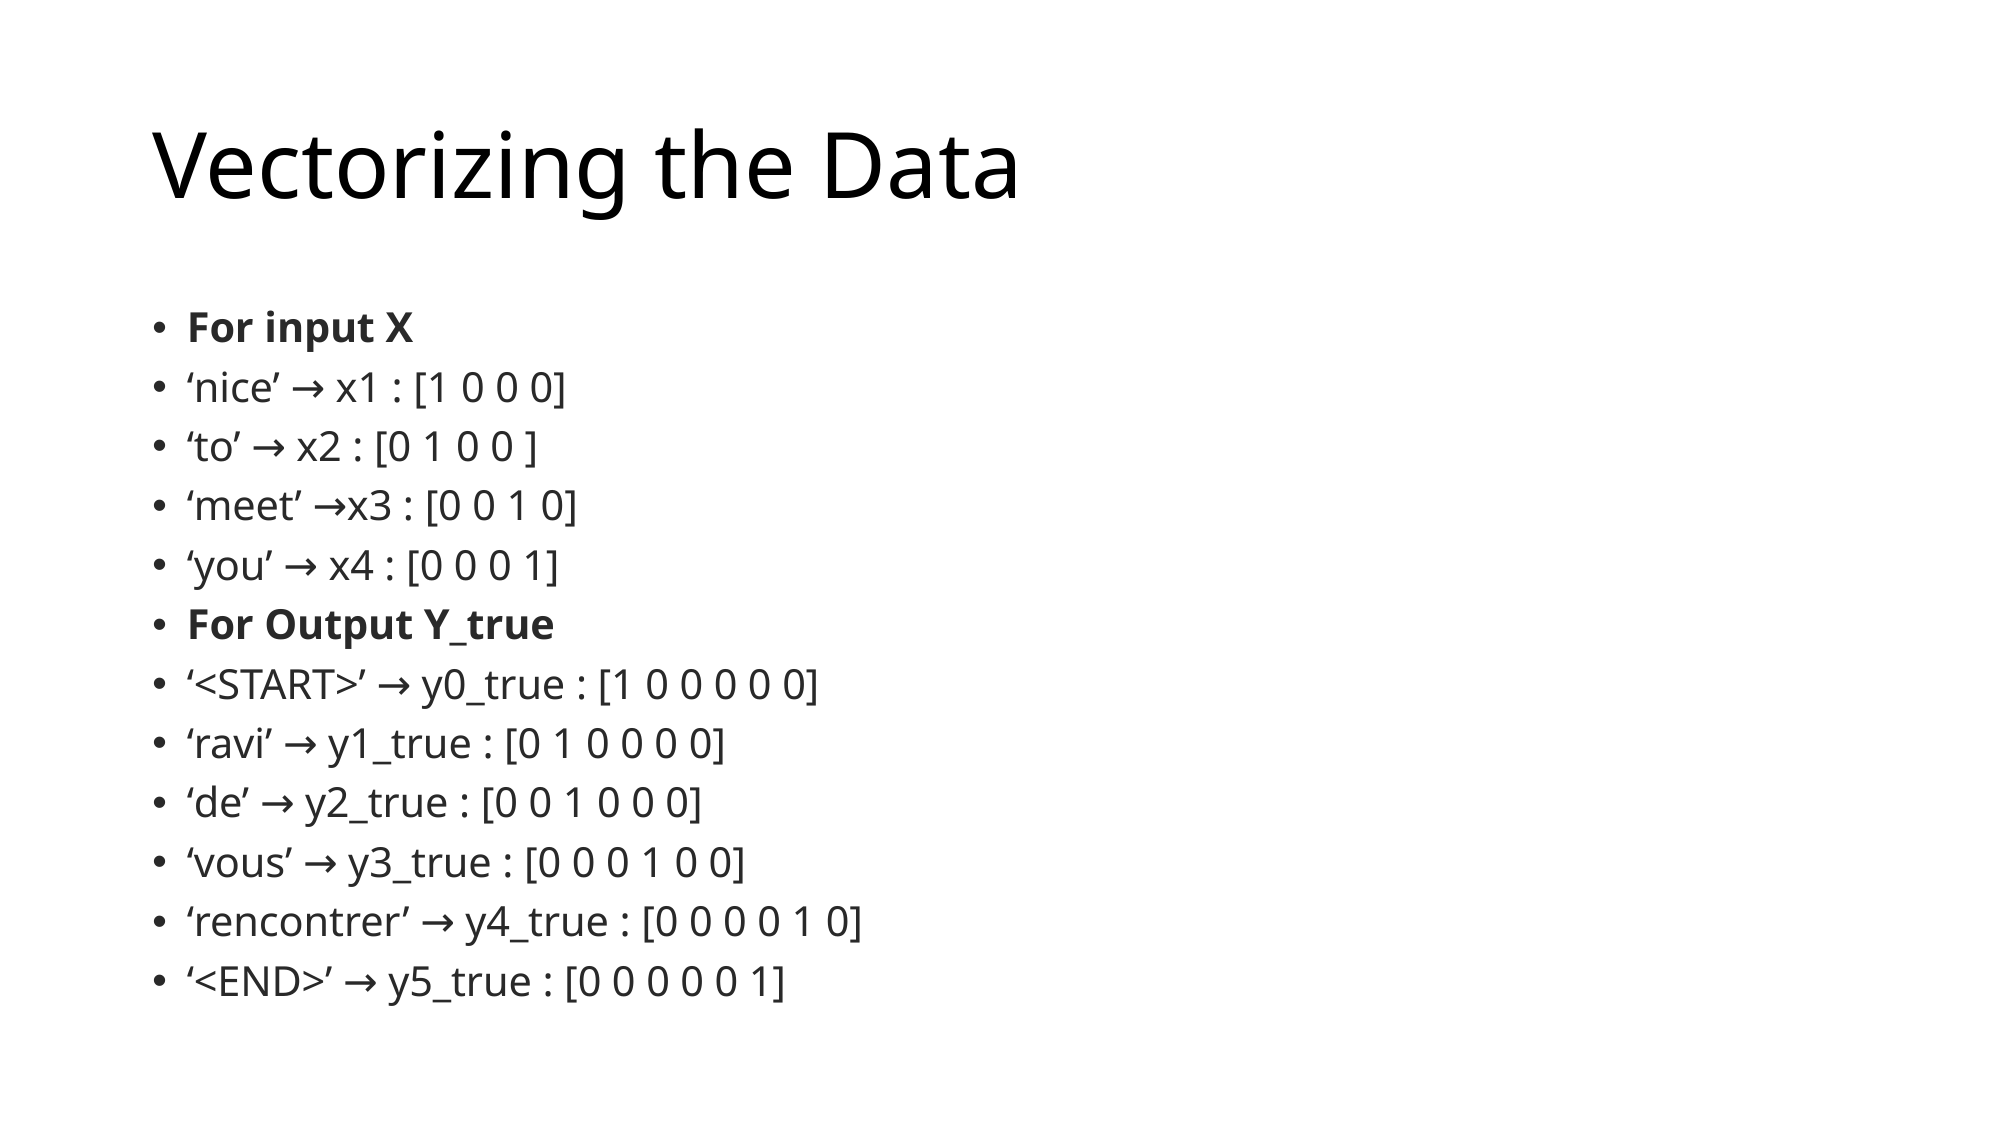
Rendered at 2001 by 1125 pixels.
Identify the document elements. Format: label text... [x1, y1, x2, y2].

list For input X ‘nice’ → x1 : [1 0 0 0] ‘to’ → x2 : [0 1 0 0 ] ‘meet’ →x3 : [0 0 1 0] ‘you’ → x4 : [0 0 0 1] For Output Y_true ‘<START>’ → y0_true : [1 0 0 0 0 0] ‘ravi’ → y1_true : [0 1 0 0 0 0] ‘de’ → y2_true : [0 0 1 0 0 0] ‘vous’ → y3_true : [0 0 0 1 0 0] ‘rencontrer’ → y4_true : [0 0 0 0 1 0] ‘<END>’ → y5_true : [0 0 0 0 0 1] [137, 299, 1863, 1014]
title Vectorizing the Data [137, 59, 1863, 278]
